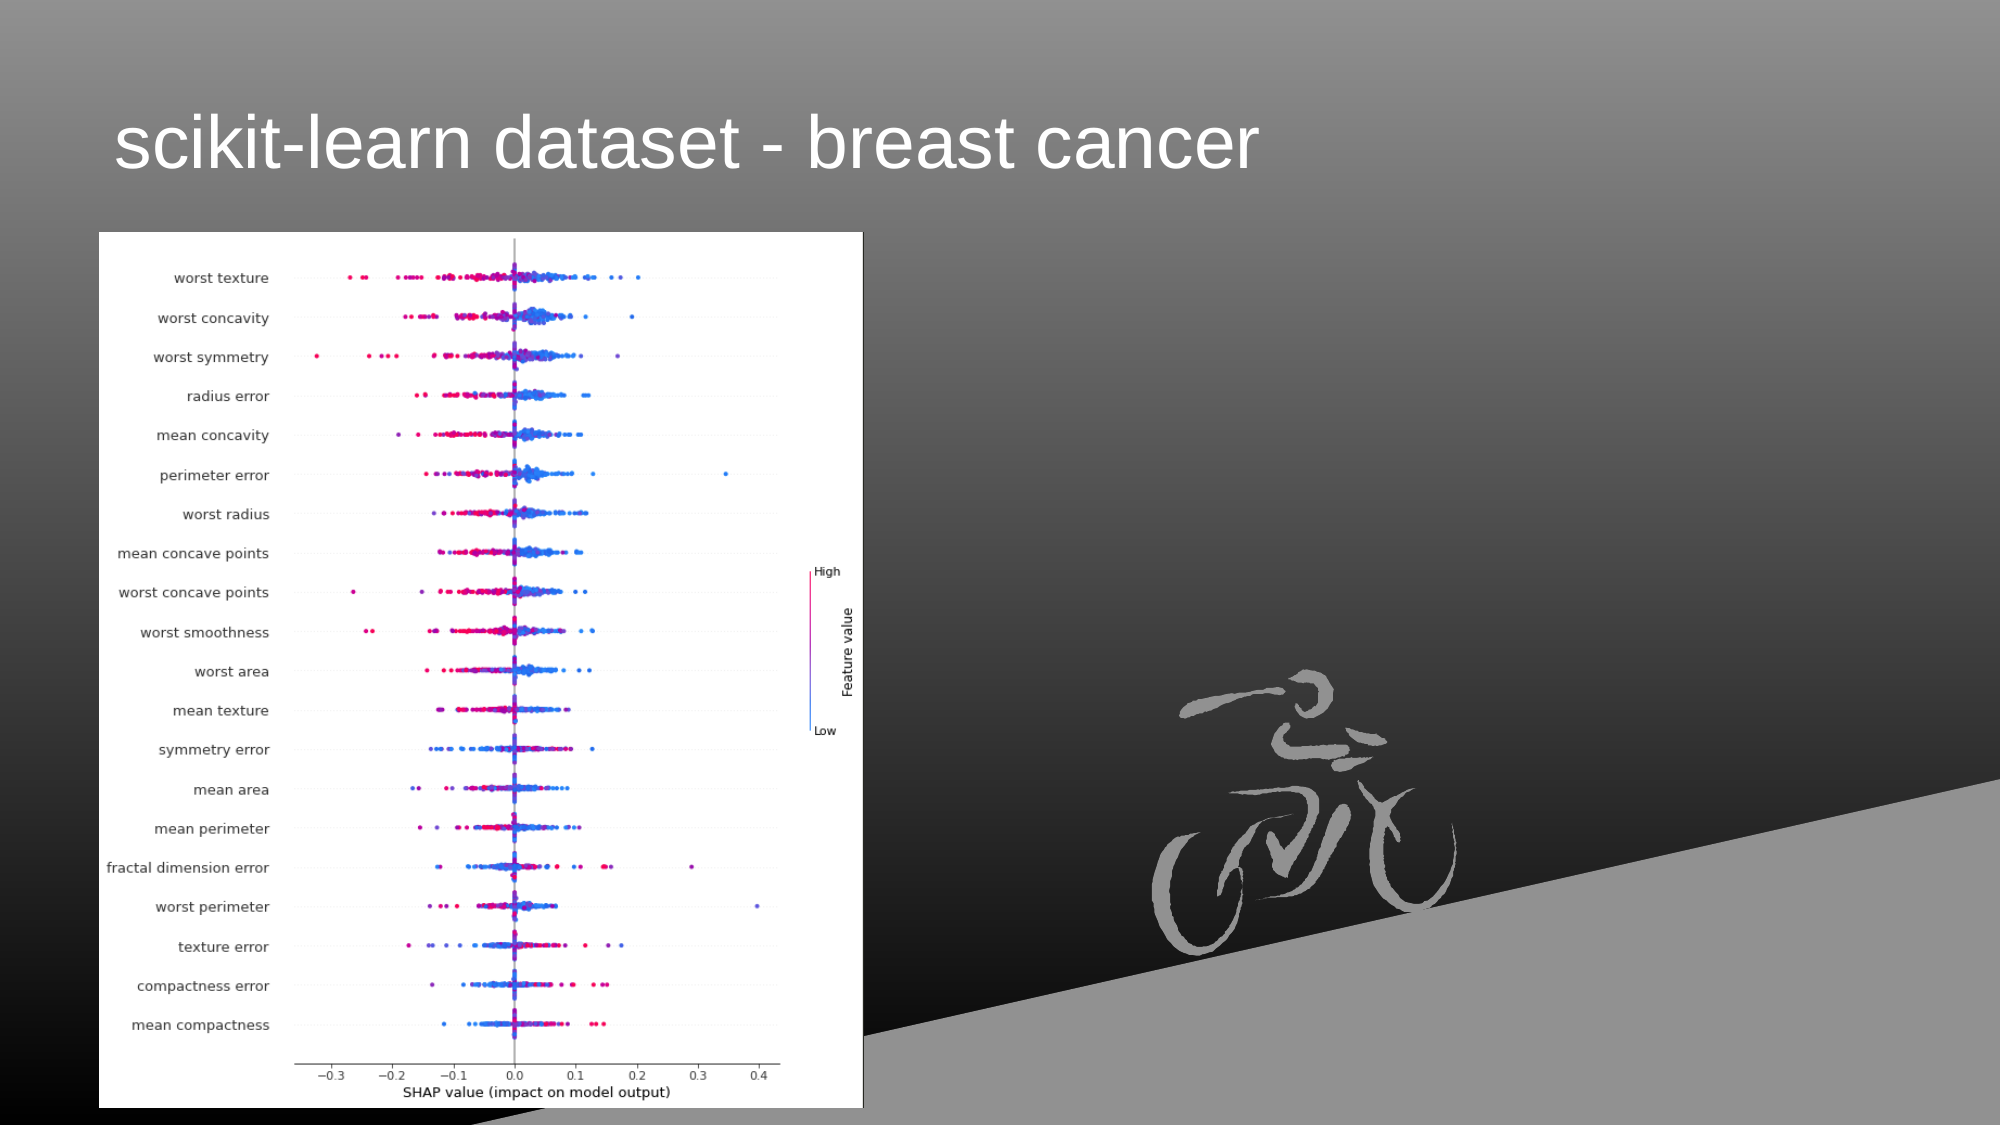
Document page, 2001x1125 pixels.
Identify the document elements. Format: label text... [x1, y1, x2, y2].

title scikit-learn dataset - breast cancer [99, 44, 1901, 233]
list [99, 232, 864, 1108]
